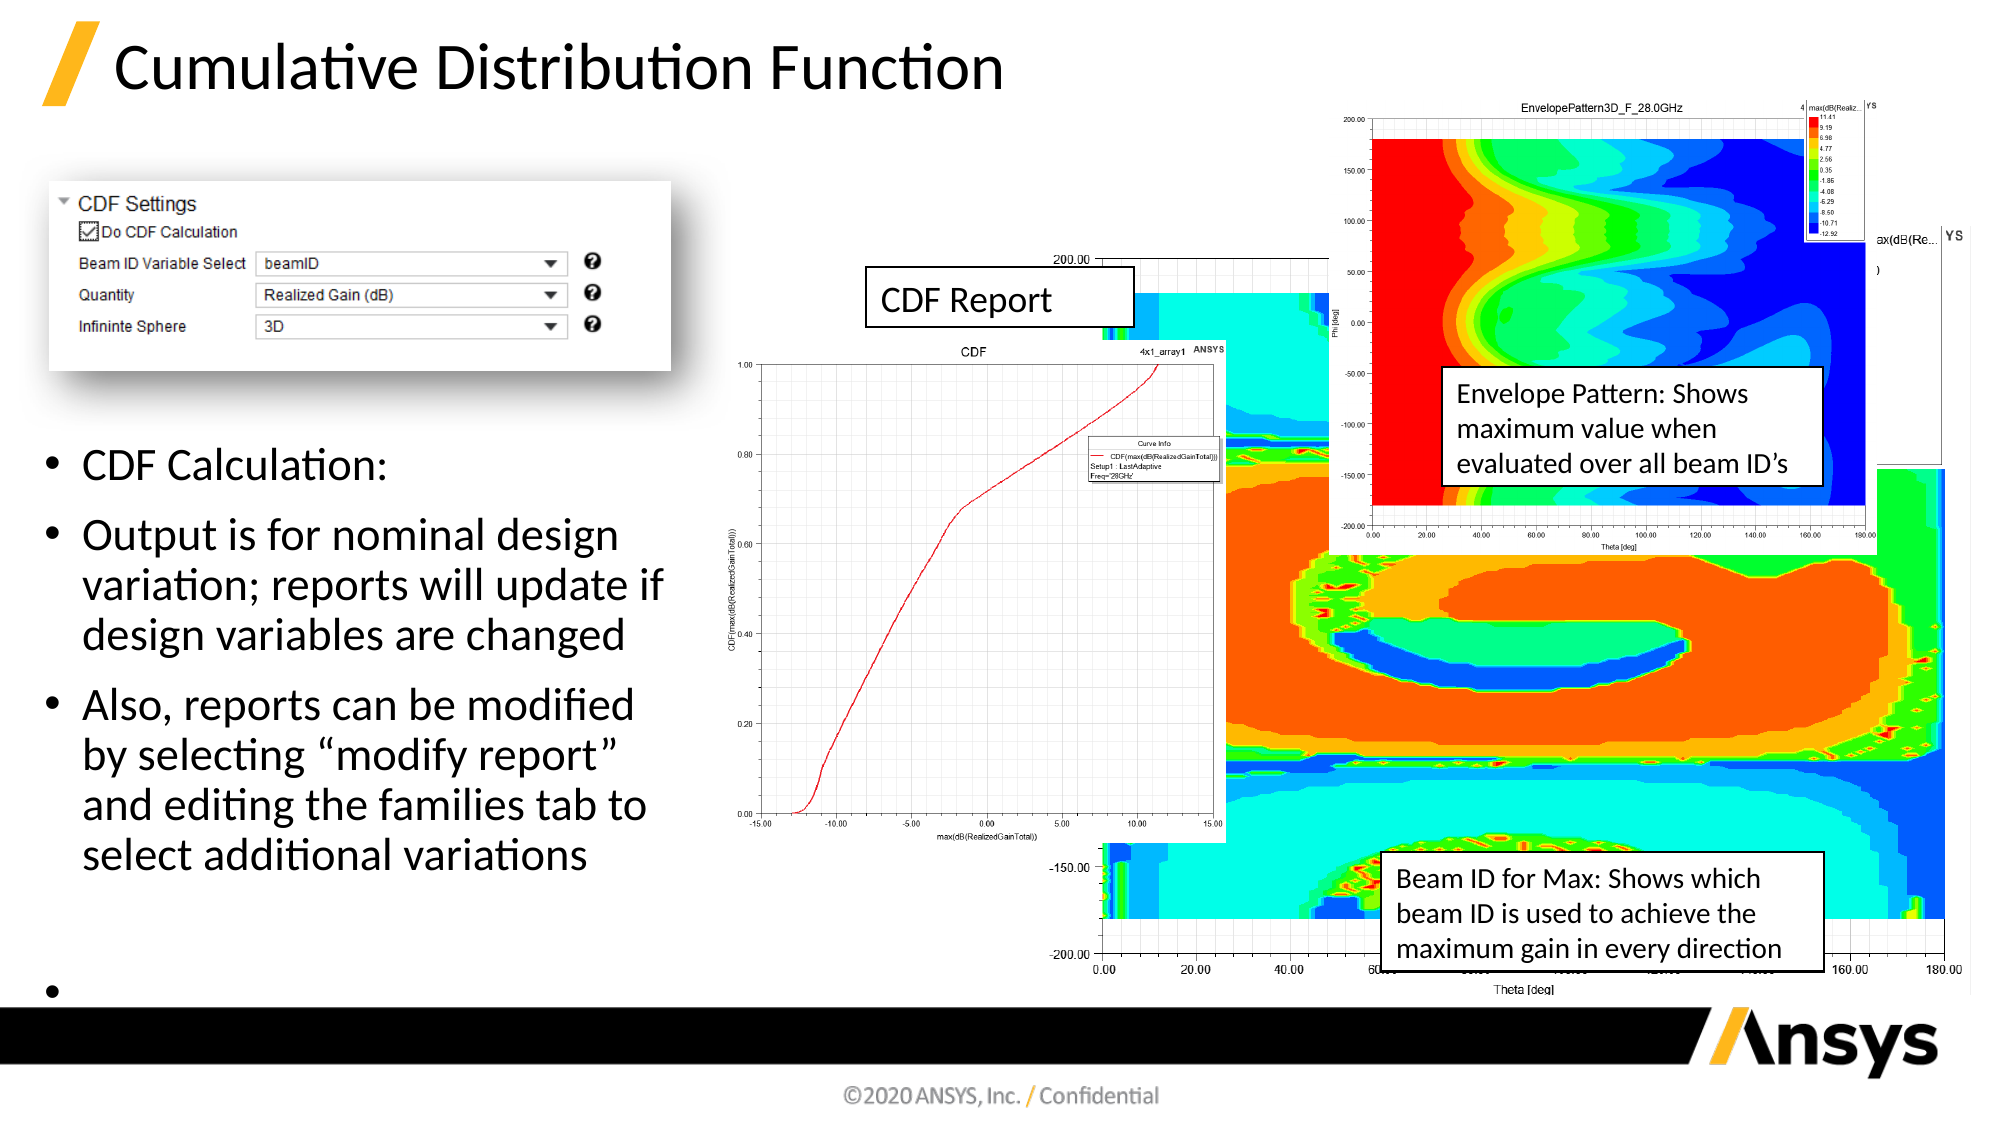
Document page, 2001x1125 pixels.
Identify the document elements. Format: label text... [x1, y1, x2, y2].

text_box CDF Report [865, 266, 1024, 328]
list CDF Calculation: Output is for nominal design variation; reports will update if design variables are changed Also, reports can be modified by selecting “modify report” and editing the families tab to select additional variations [29, 433, 704, 1037]
picture [0, 0, 2000, 1125]
title Cumulative Distribution Function [99, 24, 1900, 164]
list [1024, 226, 1971, 995]
